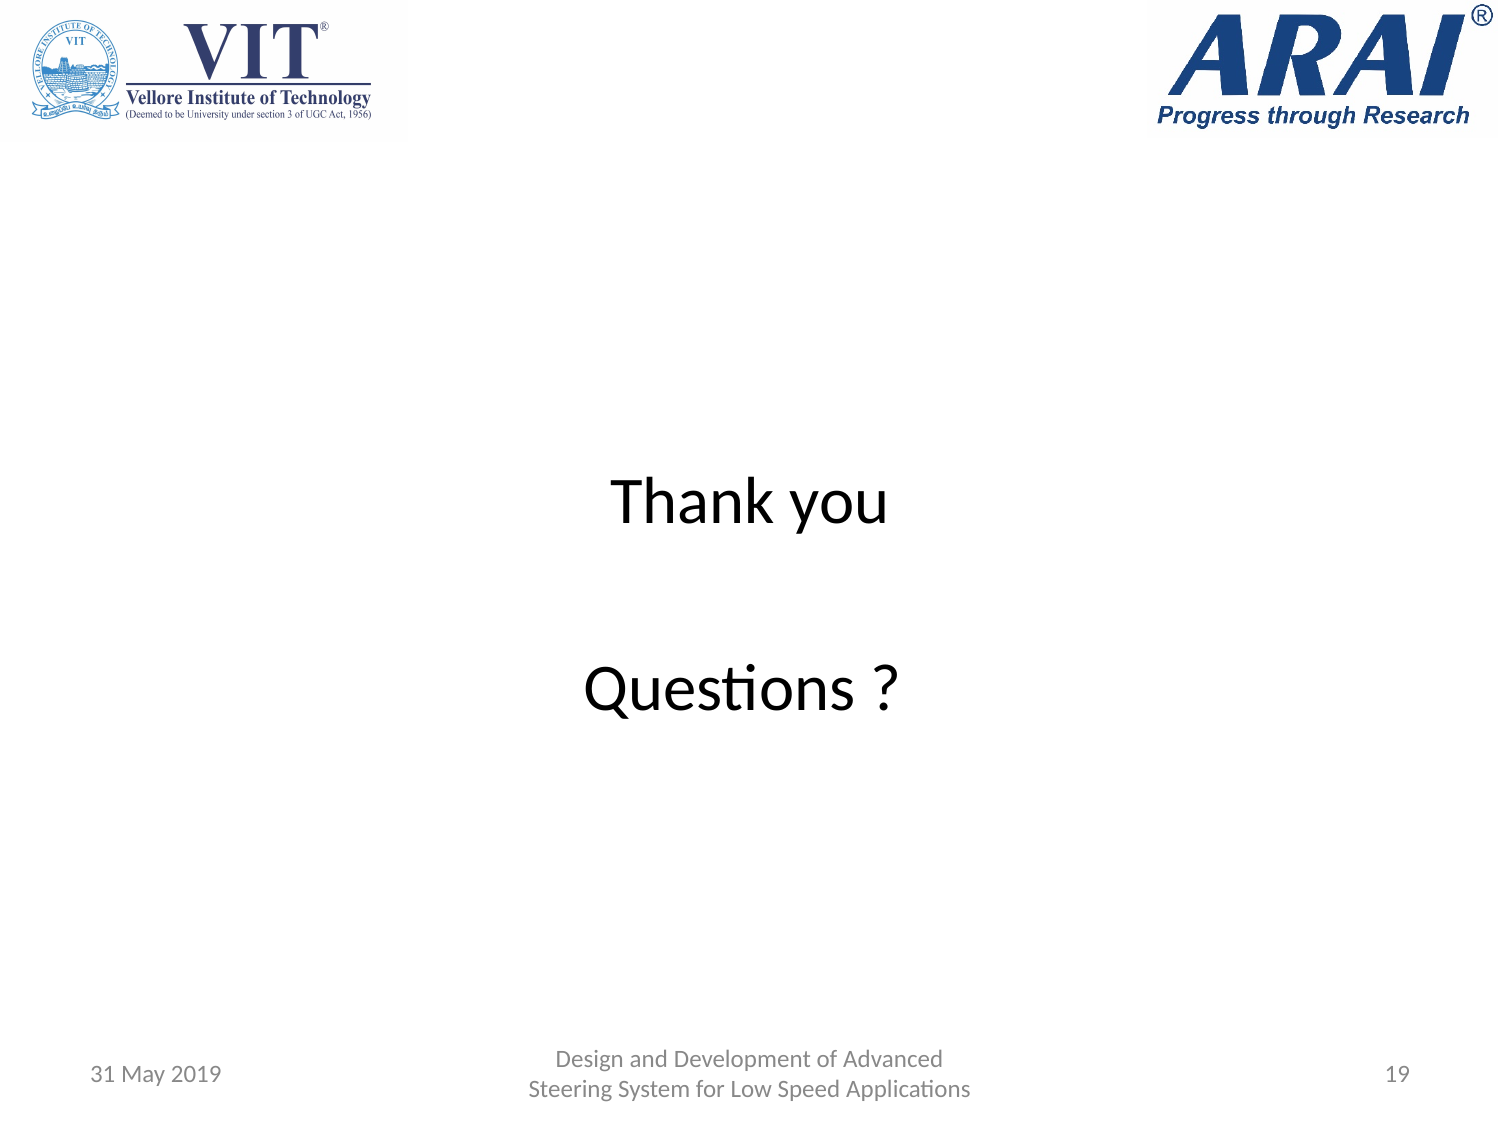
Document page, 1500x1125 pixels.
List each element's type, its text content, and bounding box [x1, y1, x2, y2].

slide_number 19 [1074, 1042, 1425, 1103]
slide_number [75, 1042, 425, 1103]
picture [1147, 0, 1498, 138]
footer Design and Development of Advanced Steering System for Low Speed Applications [512, 1042, 988, 1103]
list Thank you Questions ? [75, 262, 1425, 1005]
picture [0, 0, 408, 142]
